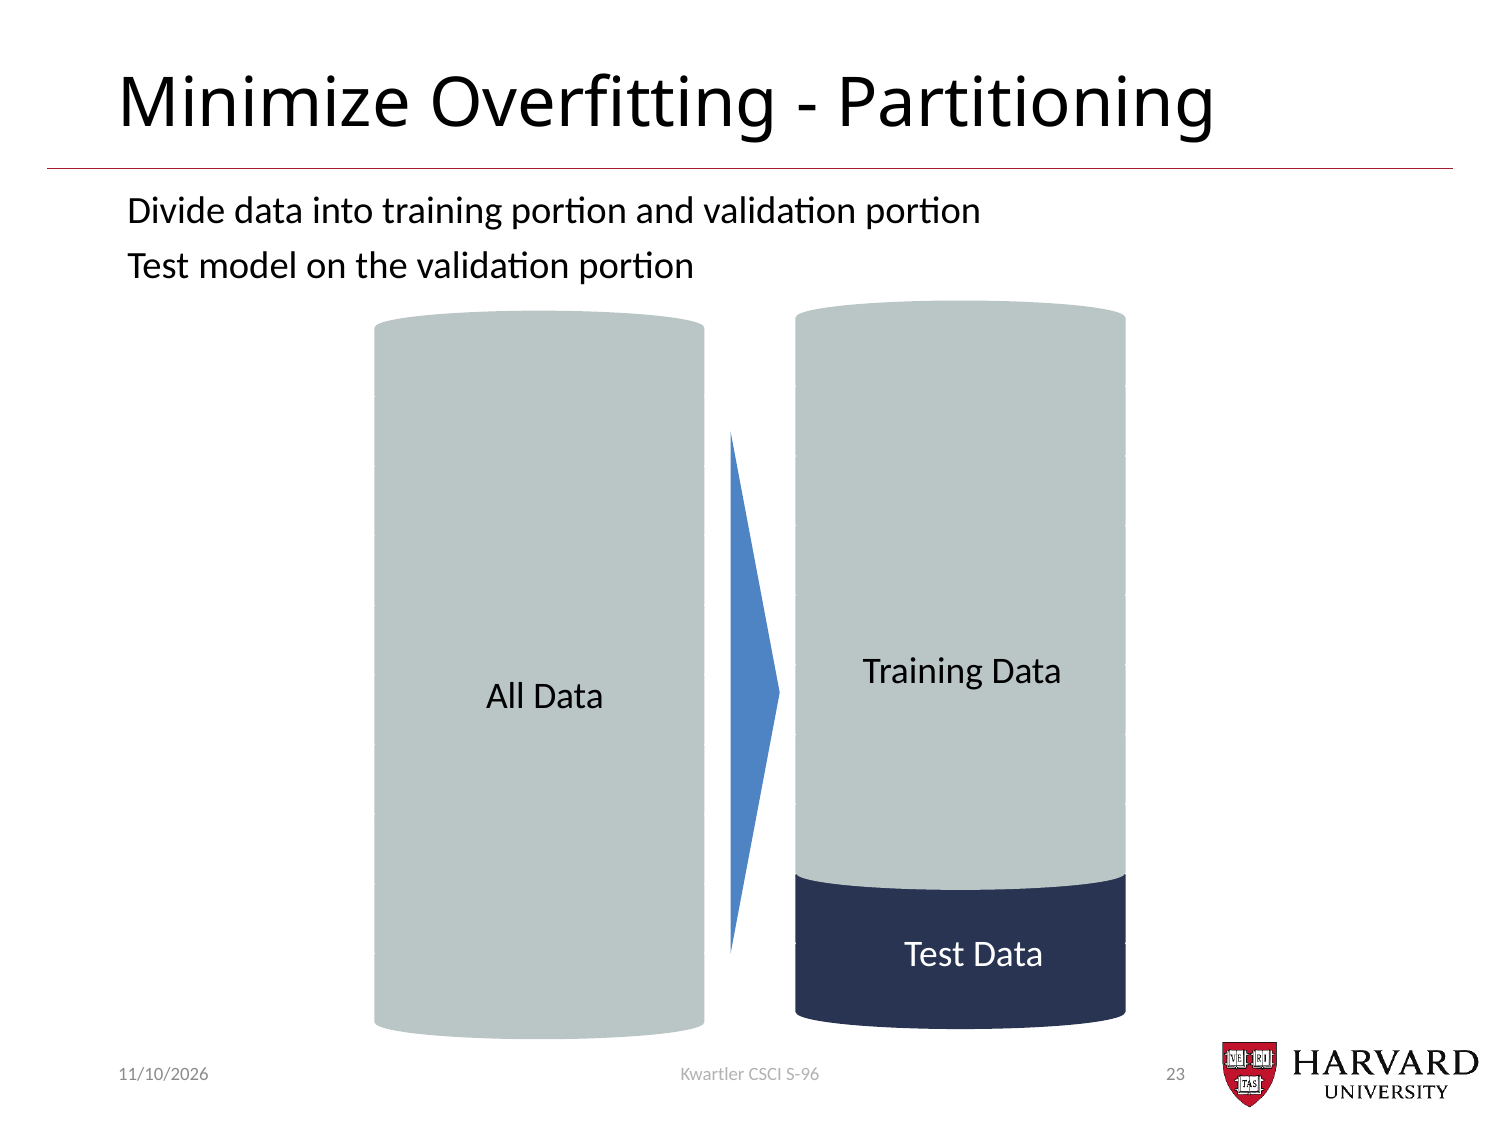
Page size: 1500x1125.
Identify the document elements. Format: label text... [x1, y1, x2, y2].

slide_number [103, 1042, 441, 1103]
slide_number 23 [1059, 1042, 1200, 1103]
text_box Divide data into training portion and validation portion Test model on the validation portion [112, 182, 1388, 296]
footer Kwartler CSCI S-96 [496, 1042, 1004, 1103]
picture [1200, 1024, 1500, 1125]
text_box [375, 301, 1125, 1039]
title Minimize Overfitting - Partitioning [103, 59, 1397, 157]
